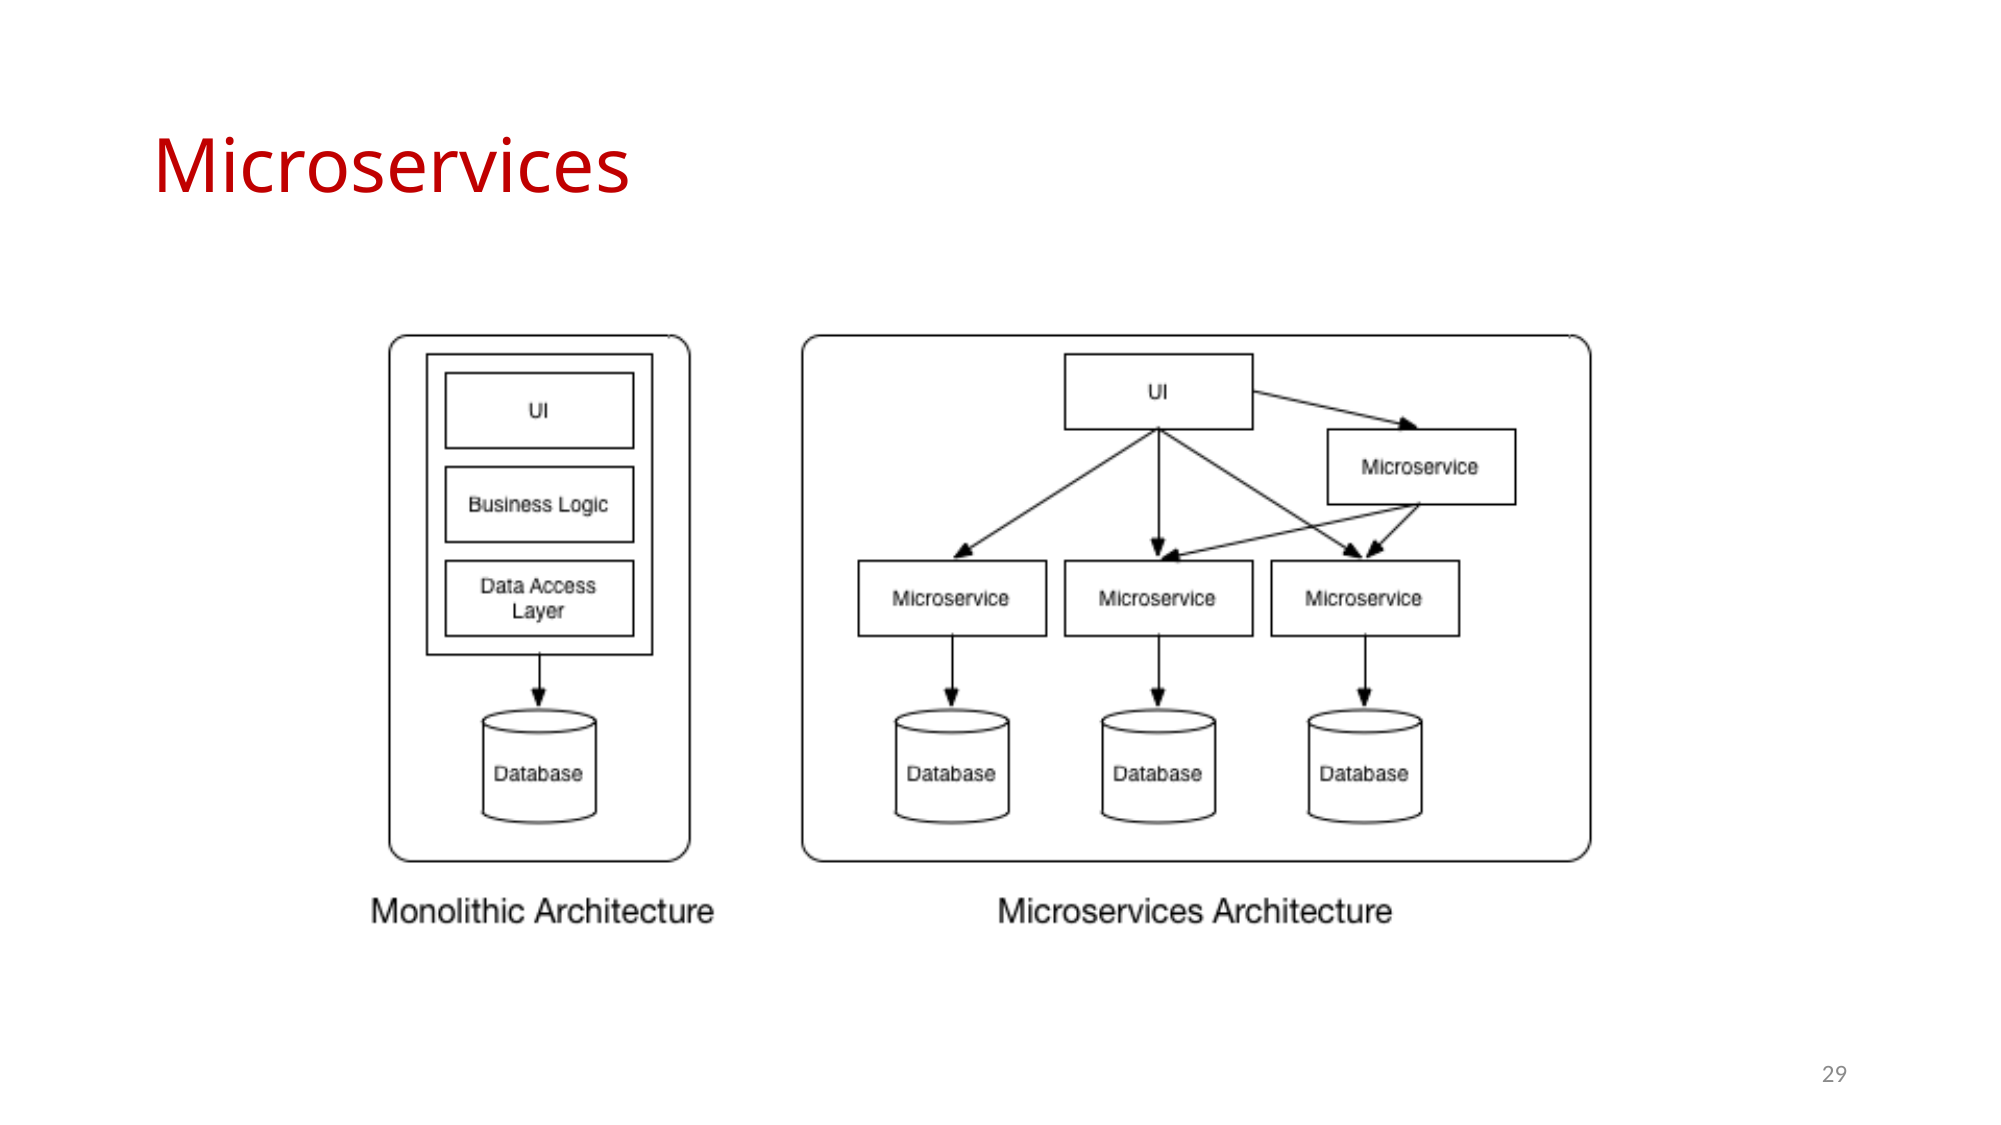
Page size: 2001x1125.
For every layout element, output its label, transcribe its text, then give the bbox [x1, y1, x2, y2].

title Microservices [137, 59, 1863, 278]
picture [341, 312, 1613, 961]
slide_number 29 [1412, 1042, 1863, 1103]
